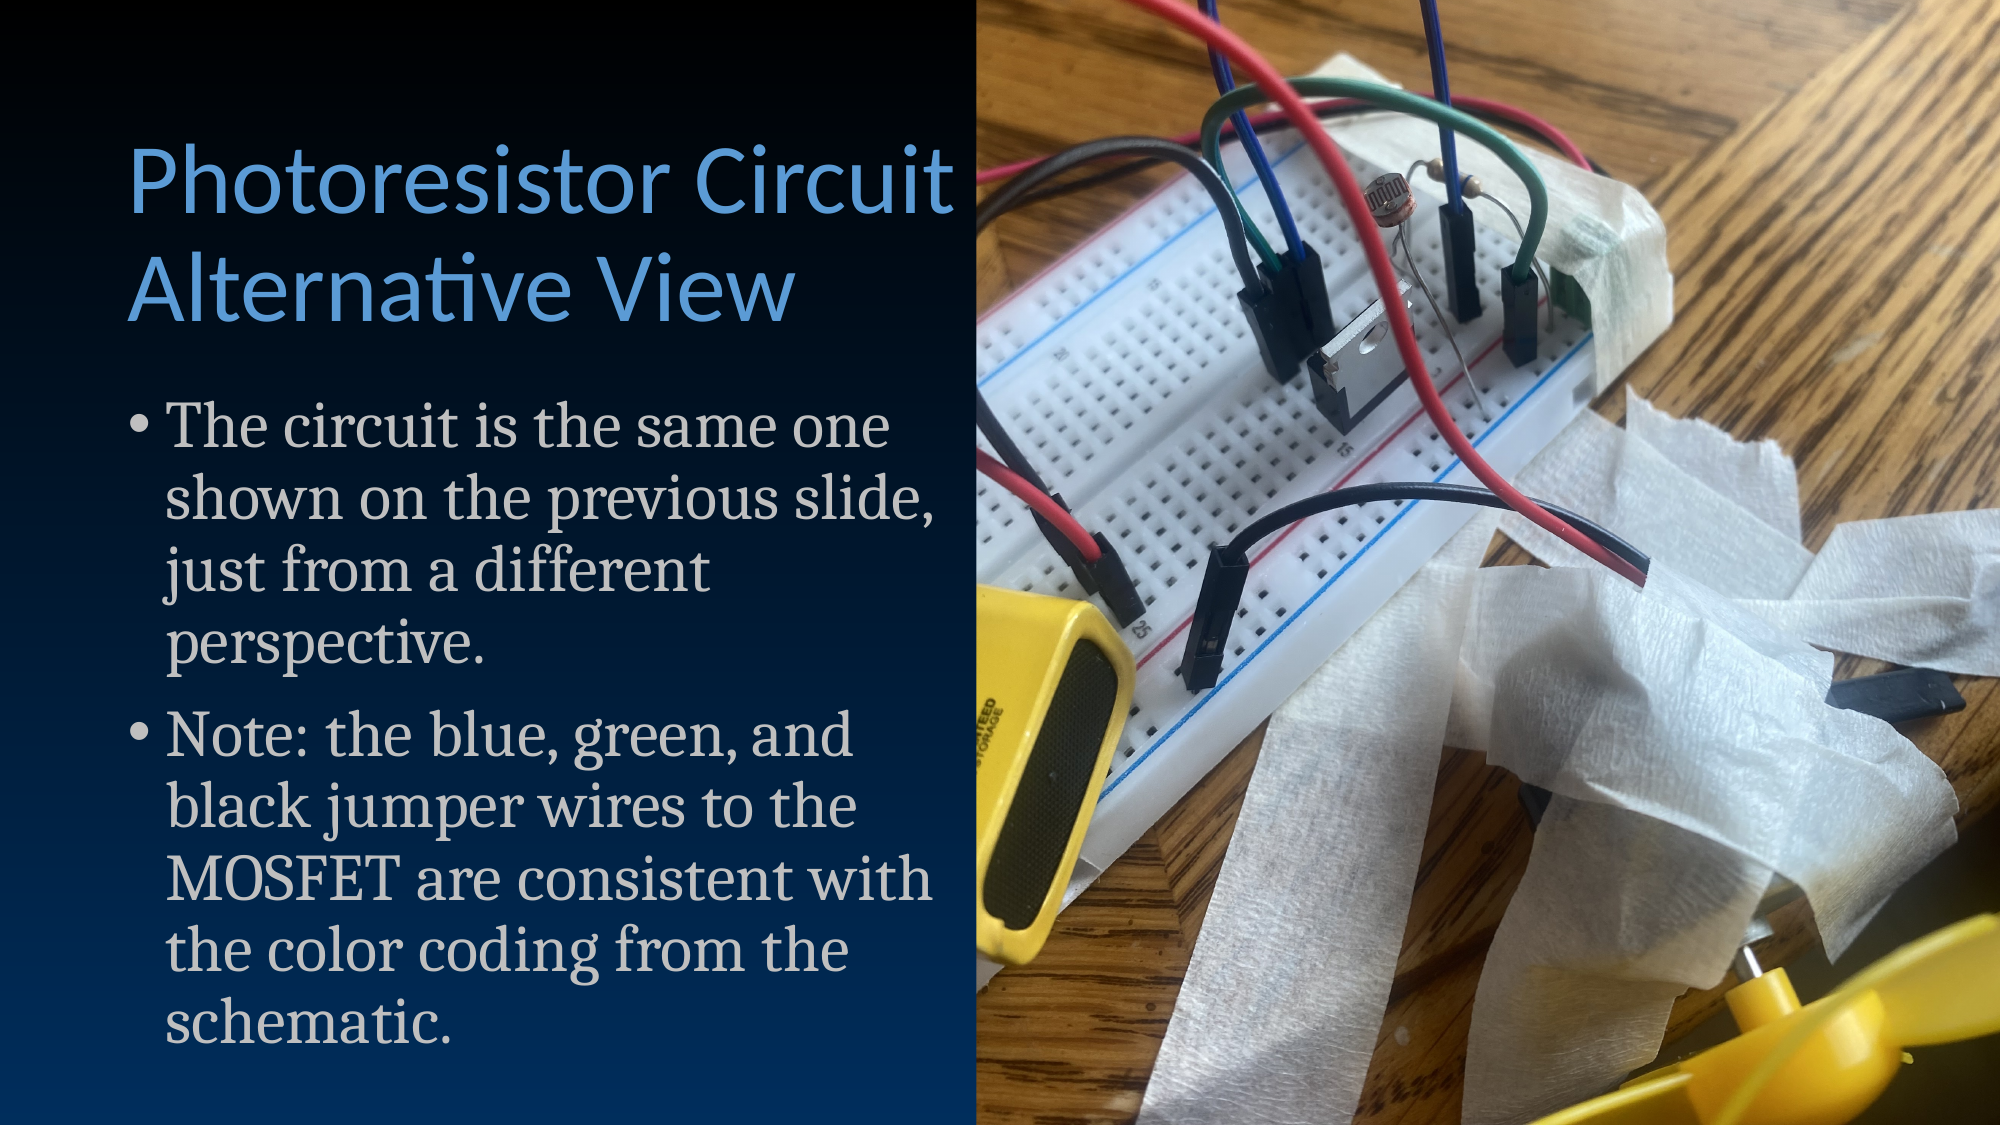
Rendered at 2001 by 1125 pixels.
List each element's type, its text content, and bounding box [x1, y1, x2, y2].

text_box The circuit is the same one shown on the previous slide, just from a different perspective. Note: the blue, green, and black jumper wires to the MOSFET are consistent with the color coding from the schematic. [112, 375, 976, 1088]
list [976, 0, 2000, 1125]
title Photoresistor Circuit Alternative View [112, 112, 976, 263]
